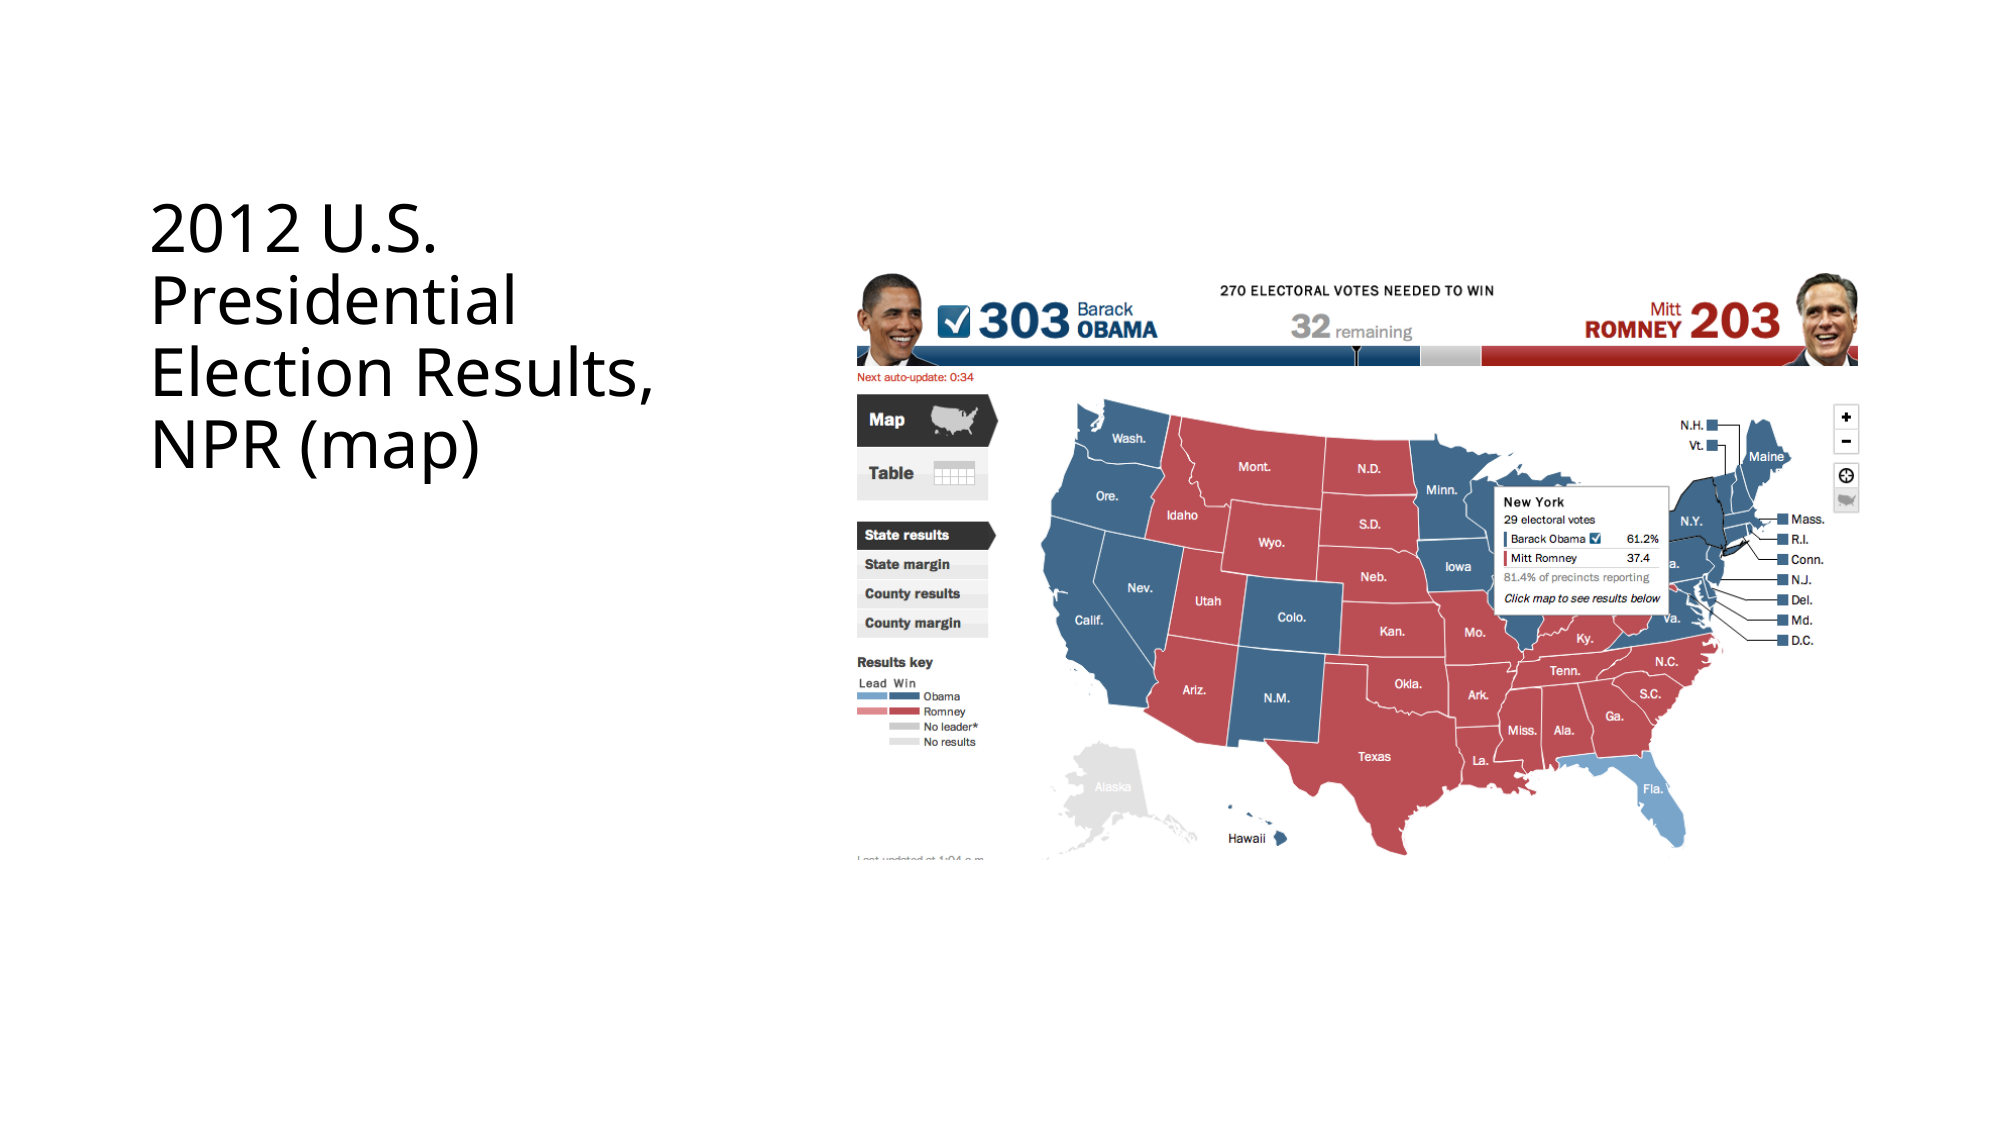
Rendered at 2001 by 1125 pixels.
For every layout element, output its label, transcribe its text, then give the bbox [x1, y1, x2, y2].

title 2012 U.S. Presidential Election Results, NPR (map) [134, 228, 780, 491]
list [850, 263, 1863, 860]
